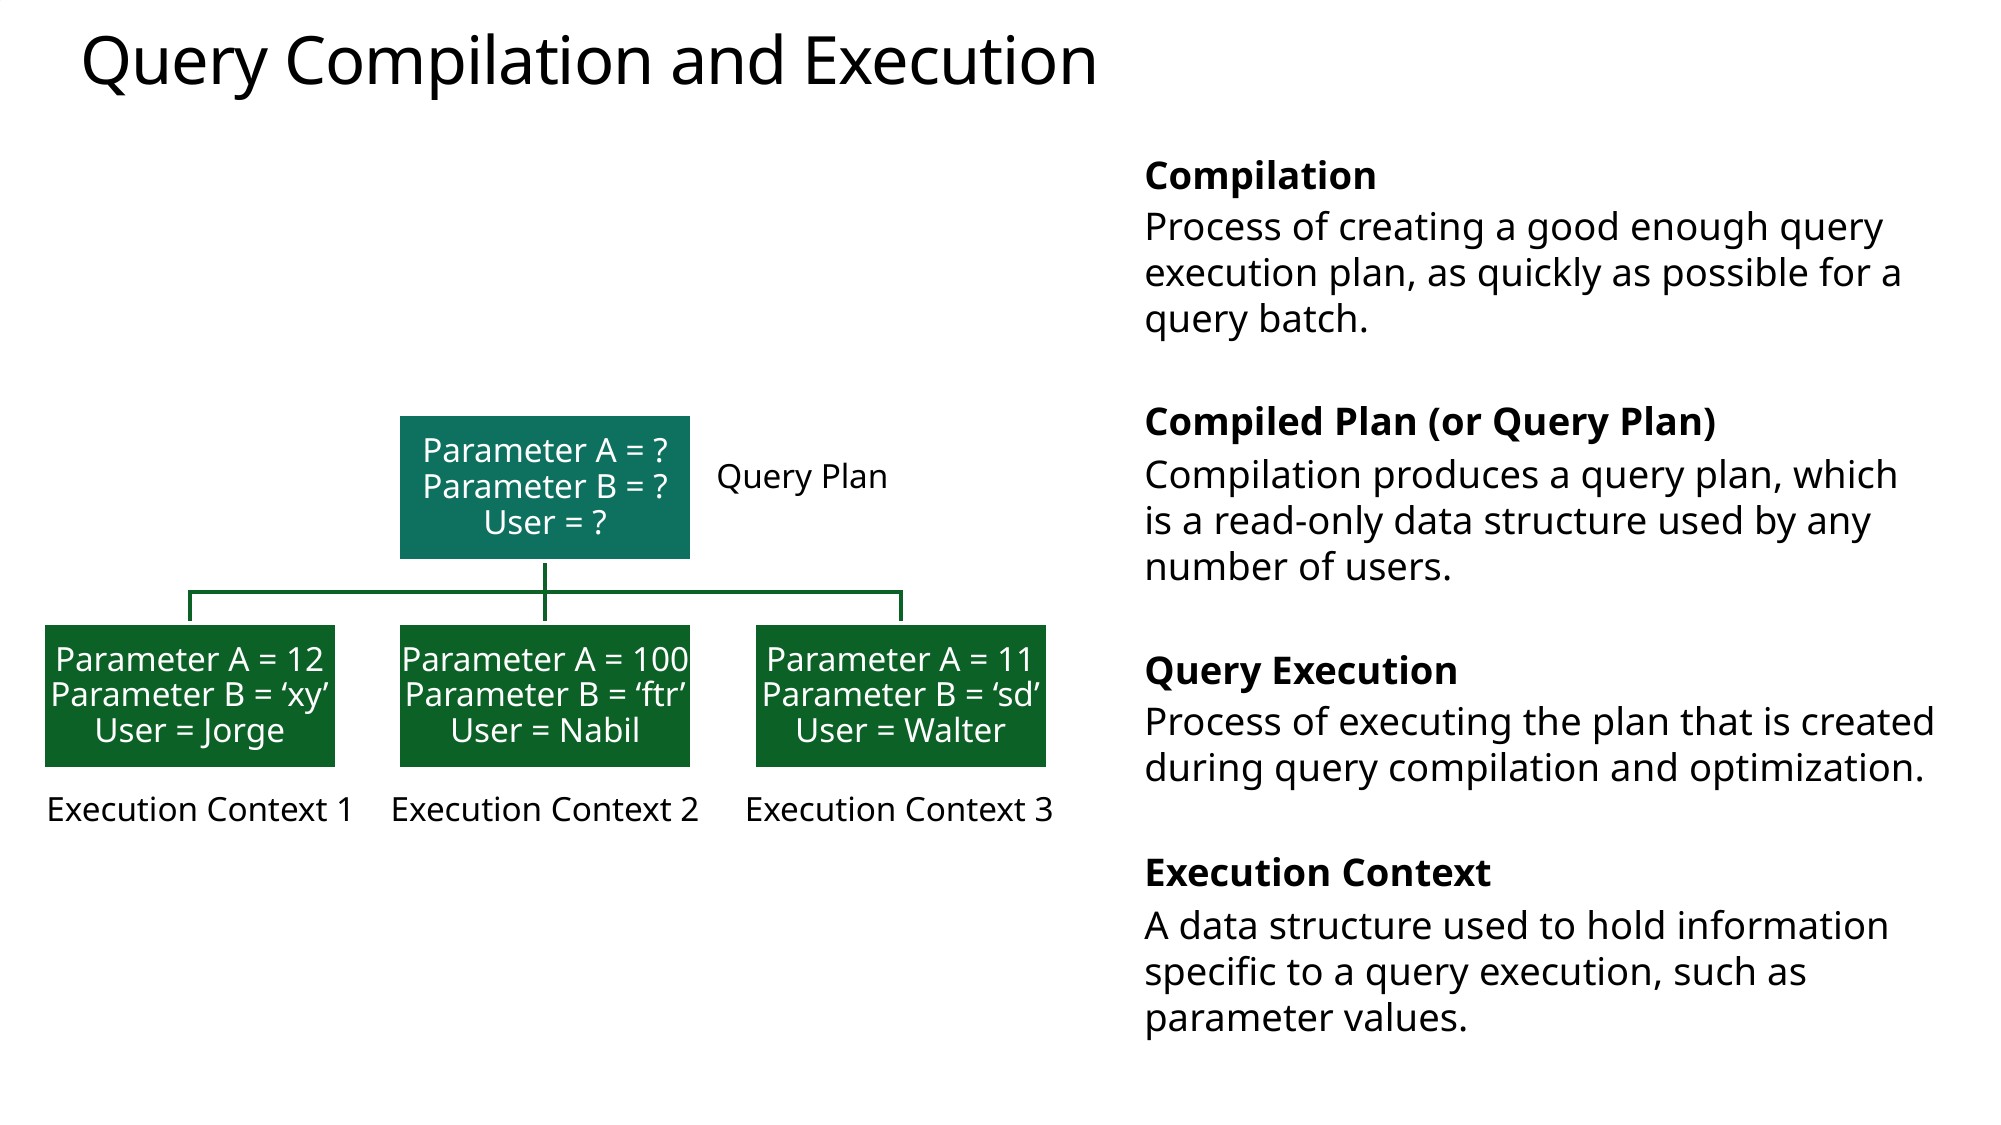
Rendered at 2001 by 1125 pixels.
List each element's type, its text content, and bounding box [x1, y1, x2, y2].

list Compilation Process of creating a good enough query execution plan, as quickly as possible for a query batch. Compiled Plan (or Query Plan) Compilation produces a query plan, which is a read-only data structure used by any number of users. Query Execution Process of executing the plan that is created during query compilation and optimization. Execution Context A data structure used to hold information specific to a query execution, such as parameter values. [1144, 151, 1937, 1103]
title Query Compilation and Execution [80, 22, 1866, 99]
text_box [8, 316, 1092, 868]
